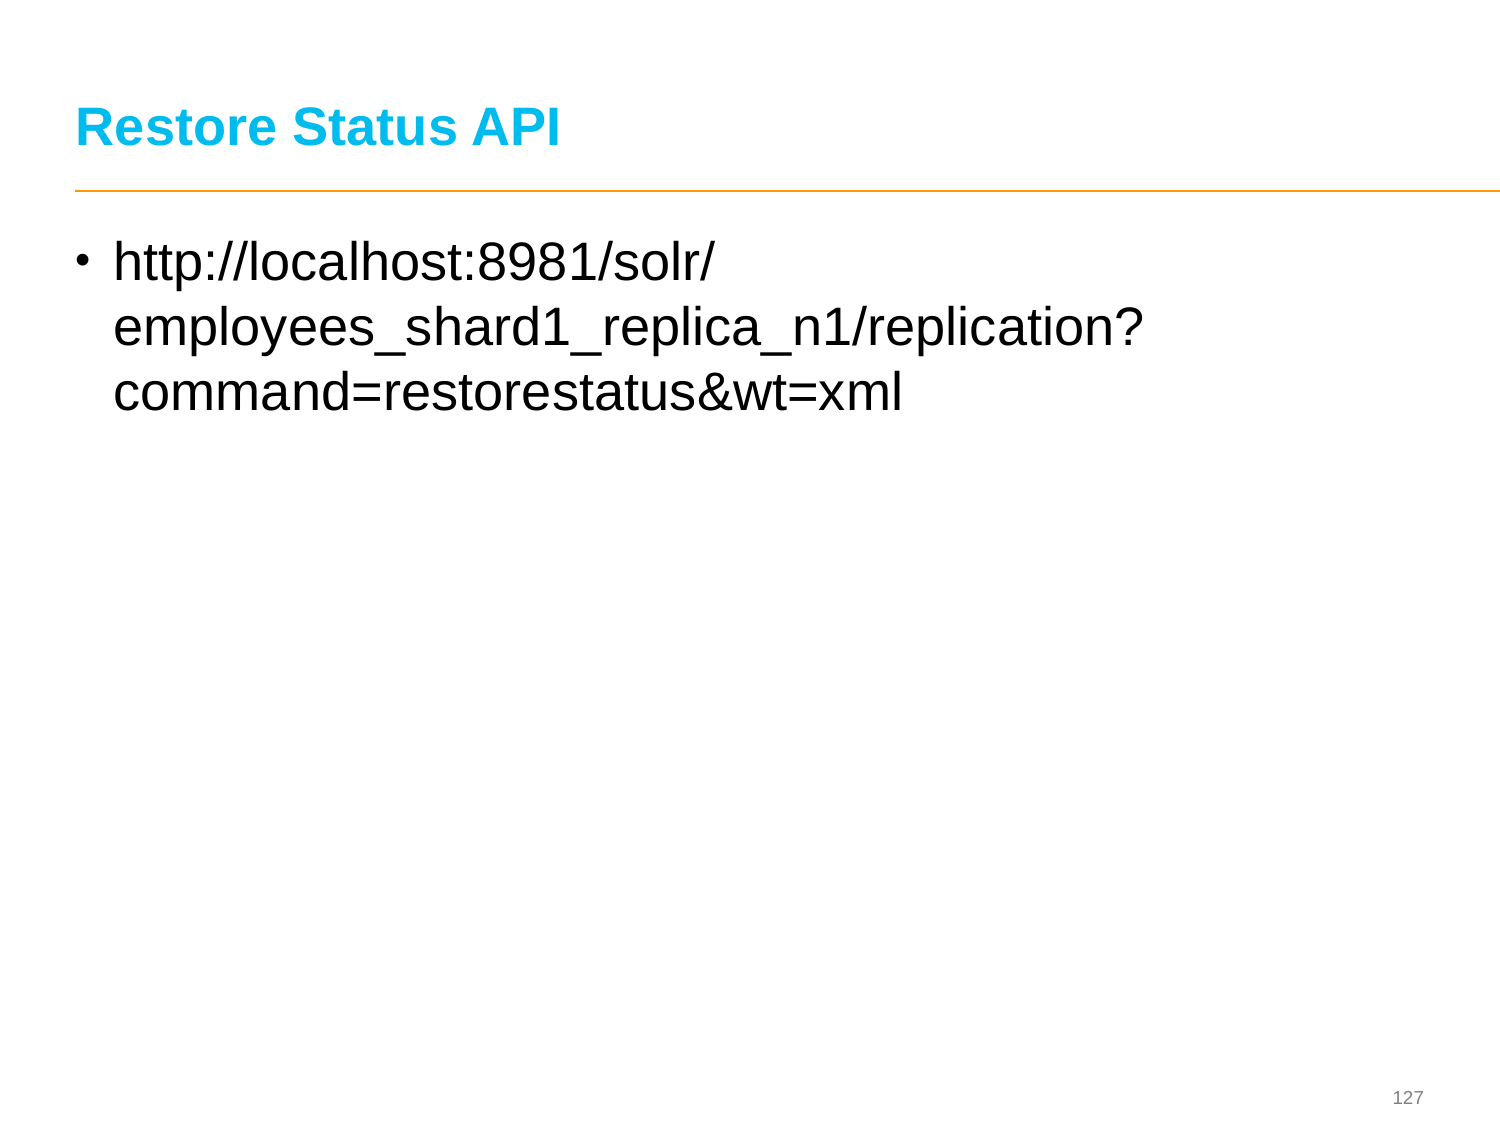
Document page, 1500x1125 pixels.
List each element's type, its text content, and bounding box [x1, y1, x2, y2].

title Restore Status API [75, 27, 1422, 157]
list http://localhost:8981/solr/employees_shard1_replica_n1/replication?command=restorestatus&wt=xml [75, 226, 1425, 1018]
